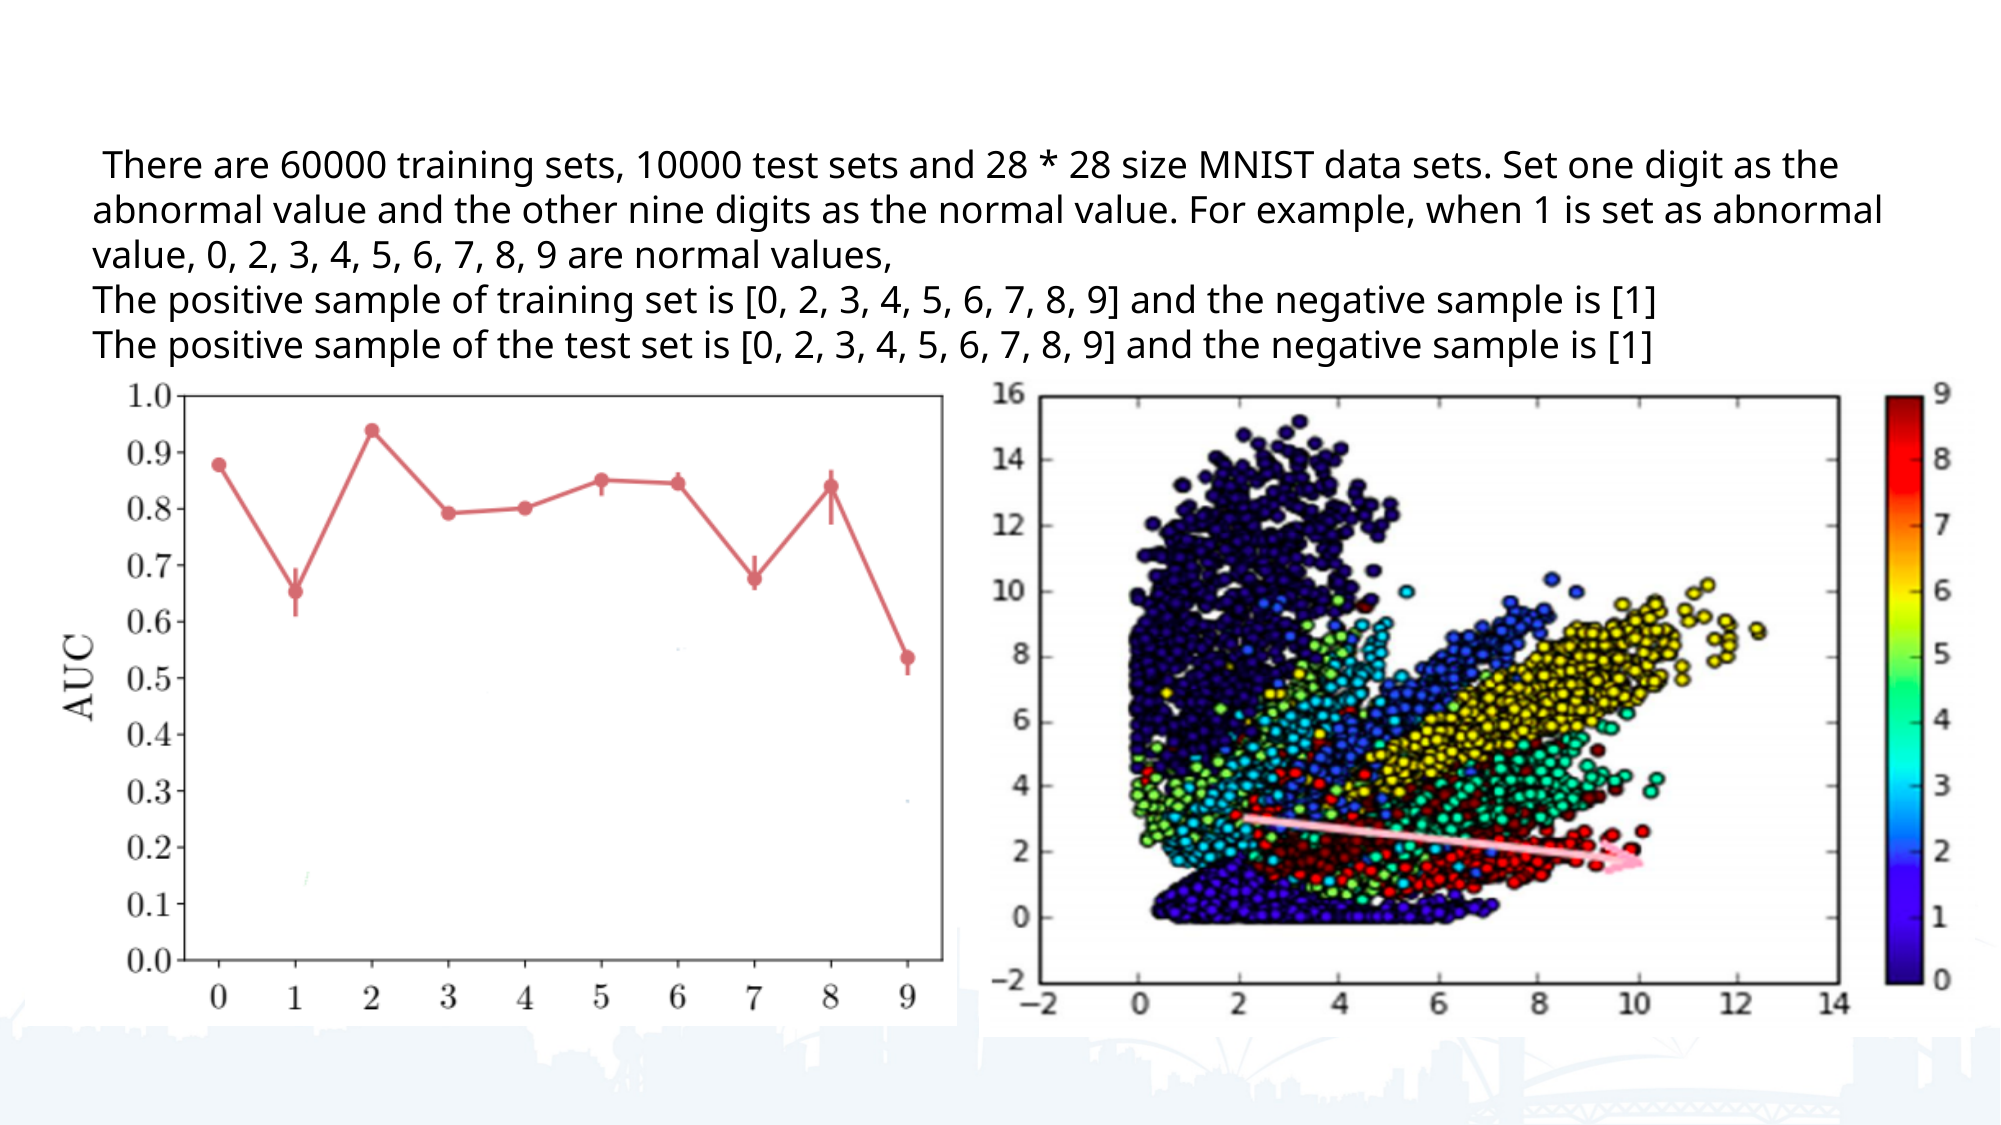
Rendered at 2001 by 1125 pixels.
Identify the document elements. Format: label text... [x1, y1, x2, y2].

picture [0, 0, 2001, 1125]
text_box There are 60000 training sets, 10000 test sets and 28 * 28 size MNIST data sets. Set one digit as the abnormal value and the other nine digits as the normal value. For example, when 1 is set as abnormal value, 0, 2, 3, 4, 5, 6, 7, 8, 9 are normal values, The positive sample of training set is [0, 2, 3, 4, 5, 6, 7, 8, 9] and the negative sample is [1] The positive sample of the test set is [0, 2, 3, 4, 5, 6, 7, 8, 9] and the negative sample is [1] [77, 133, 1975, 374]
